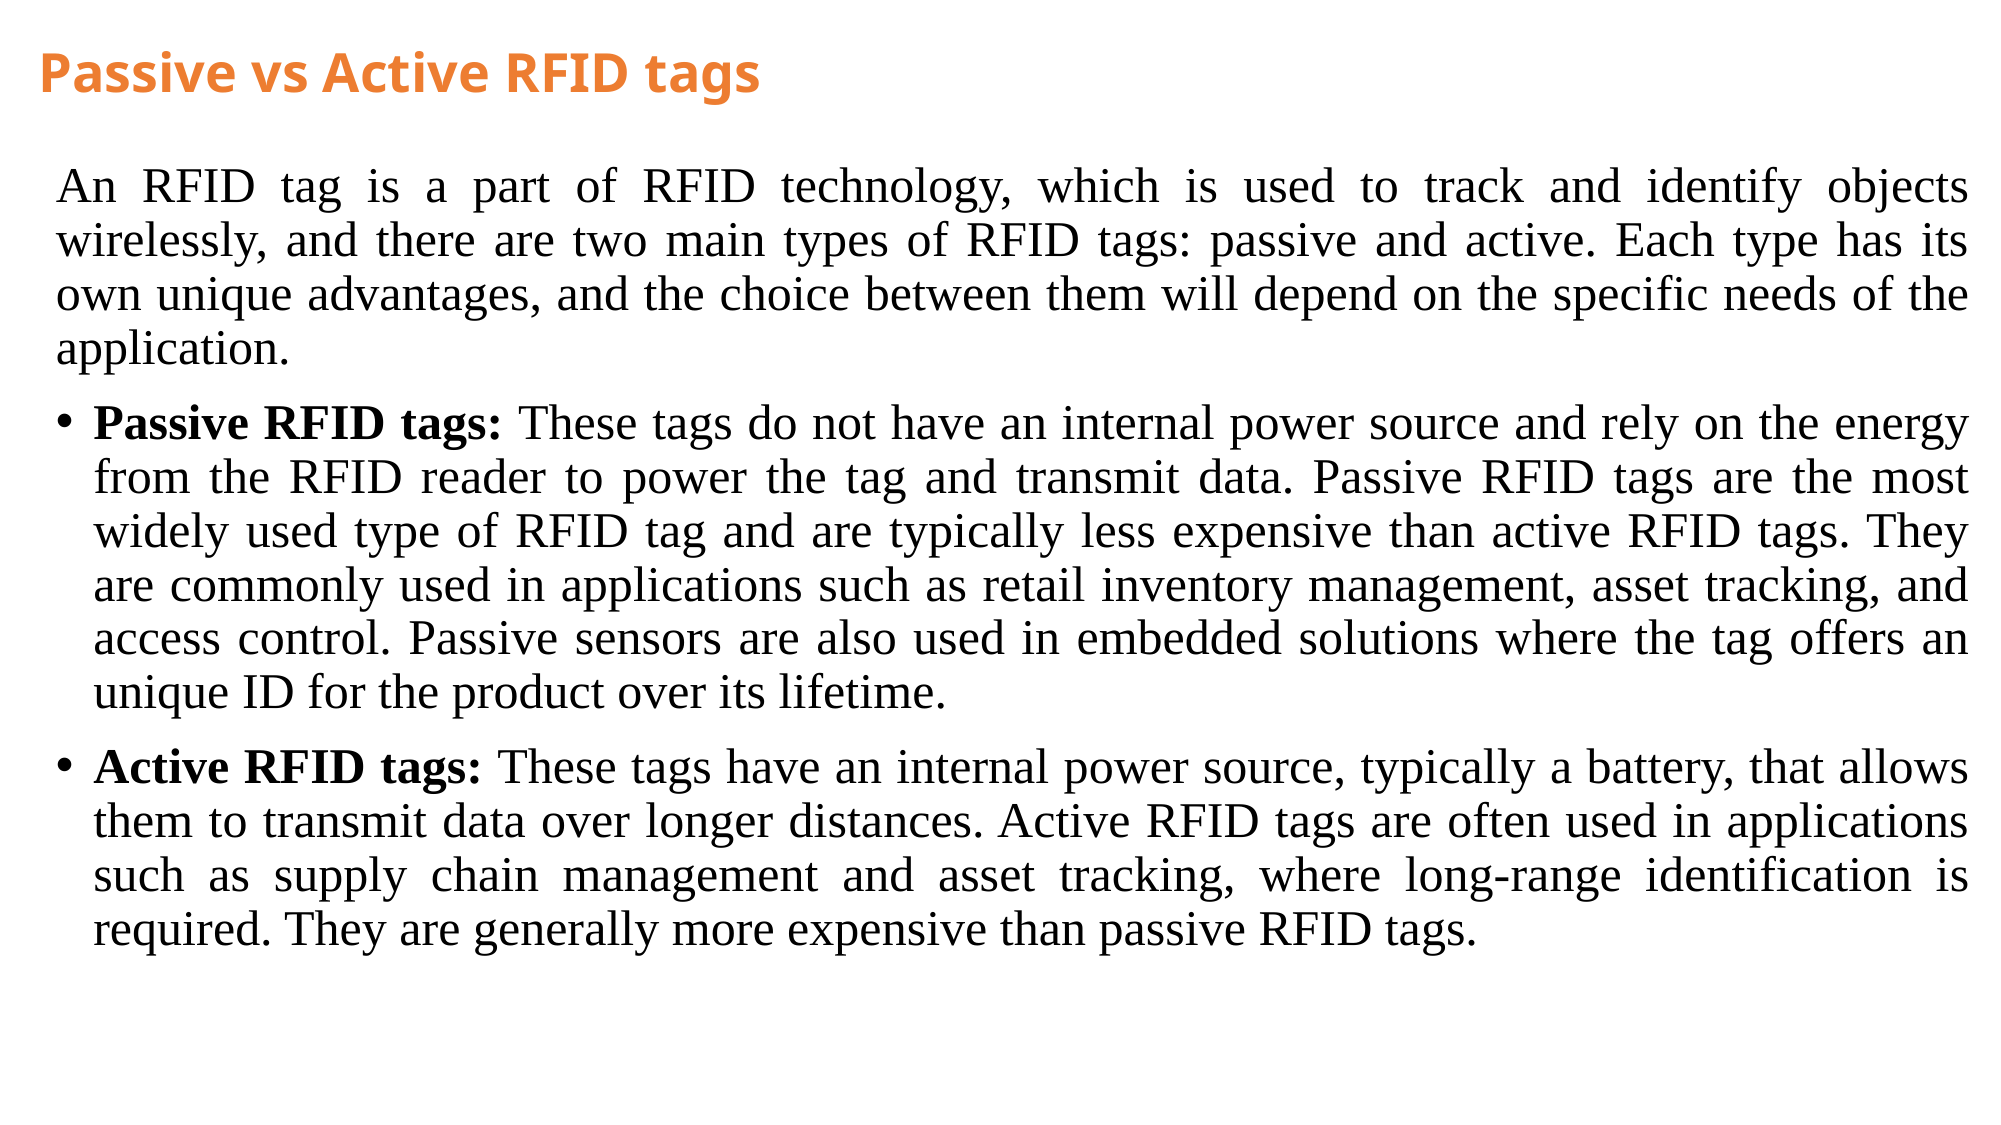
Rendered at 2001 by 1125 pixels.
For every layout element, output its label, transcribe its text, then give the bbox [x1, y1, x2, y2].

list An RFID tag is a part of RFID technology, which is used to track and identify objects wirelessly, and there are two main types of RFID tags: passive and active. Each type has its own unique advantages, and the choice between them will depend on the specific needs of the application. Passive RFID tags: These tags do not have an internal power source and rely on the energy from the RFID reader to power the tag and transmit data. Passive RFID tags are the most widely used type of RFID tag and are typically less expensive than active RFID tags. They are commonly used in applications such as retail inventory management, asset tracking, and access control. Passive sensors are also used in embedded solutions where the tag offers an unique ID for the product over its lifetime. Active RFID tags: These tags have an internal power source, typically a battery, that allows them to transmit data over longer distances. Active RFID tags are often used in applications such as supply chain management and asset tracking, where long-range identification is required. They are generally more expensive than passive RFID tags. [40, 151, 1986, 1088]
title Passive vs Active RFID tags [23, 37, 1749, 112]
